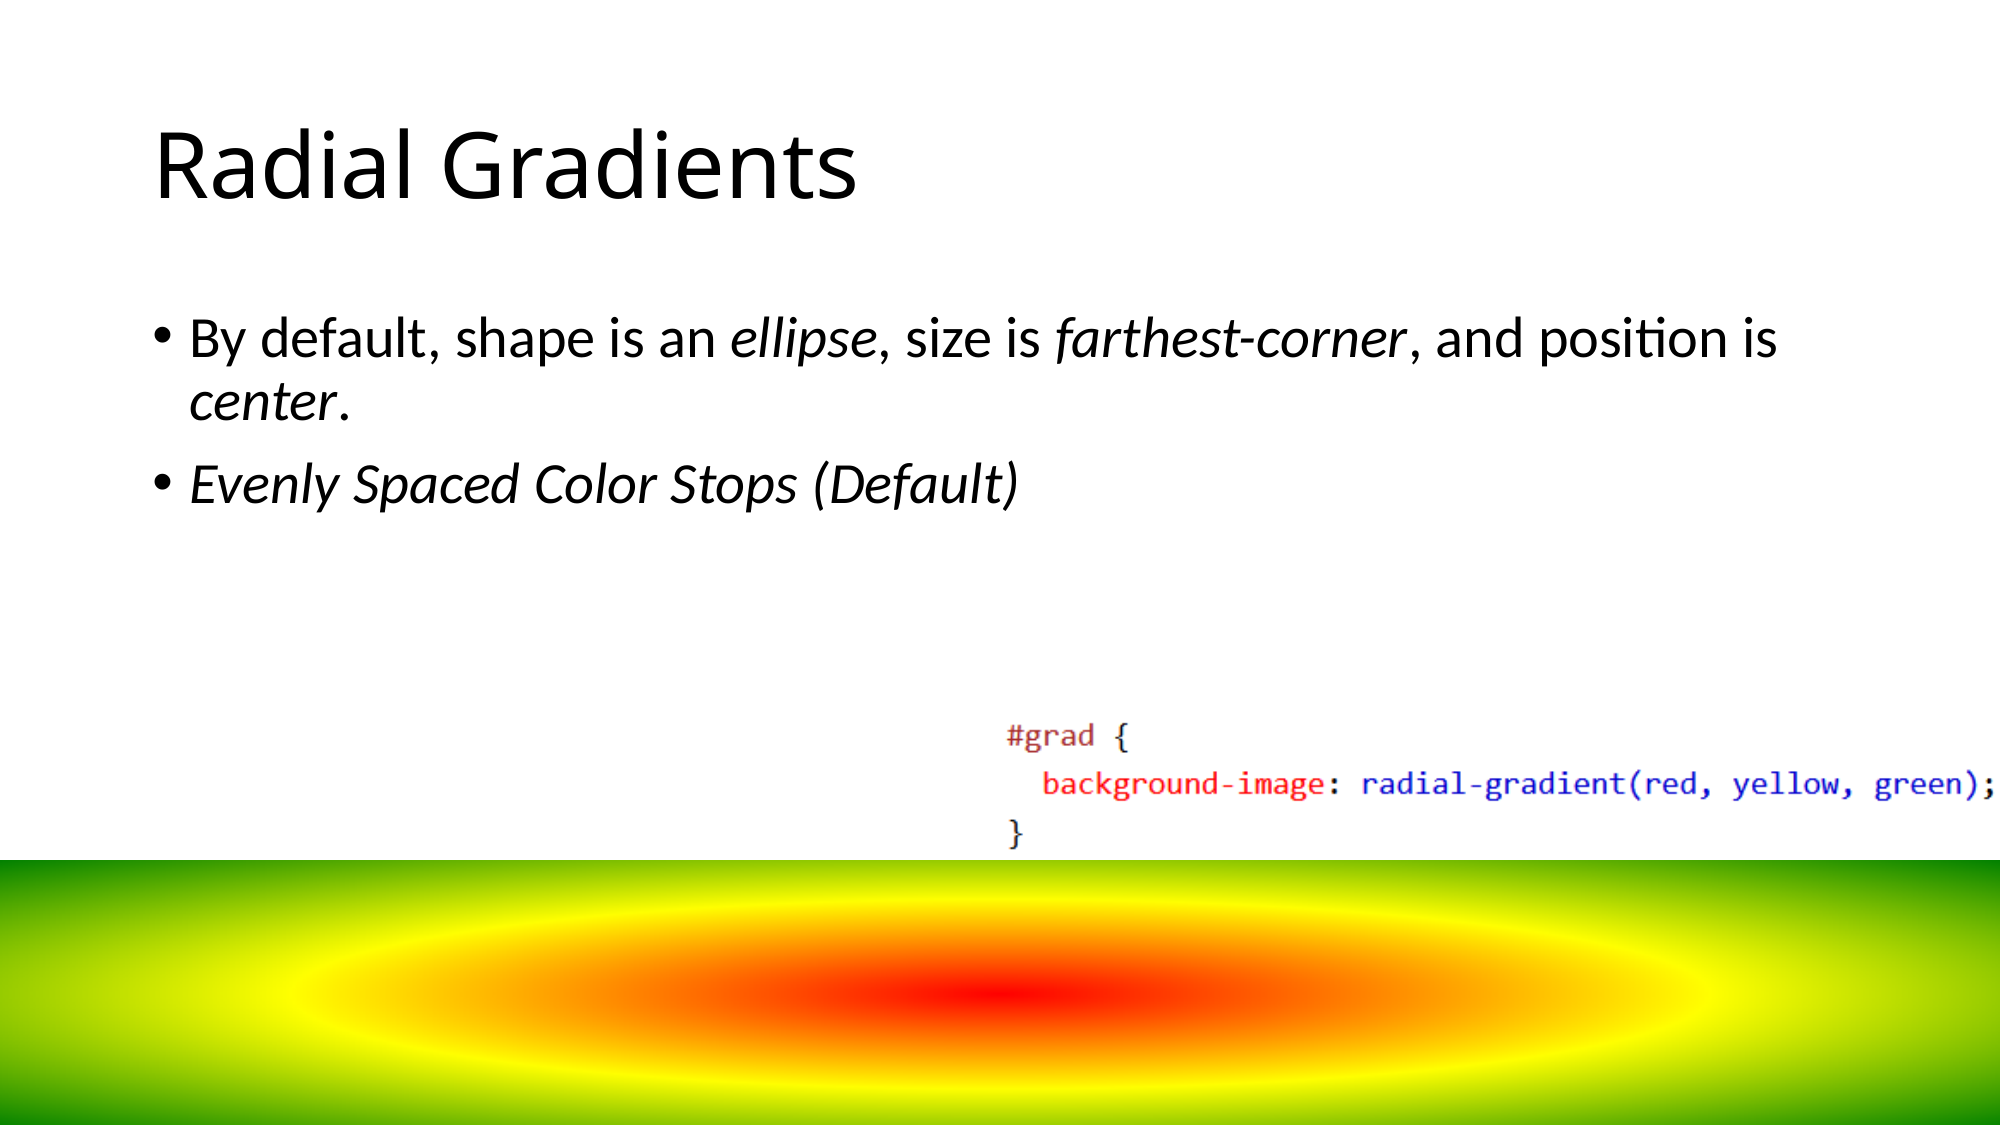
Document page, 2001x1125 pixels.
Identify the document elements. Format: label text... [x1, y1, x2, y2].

list By default, shape is an ellipse, size is farthest-corner, and position is center. Evenly Spaced Color Stops (Default) [137, 299, 1863, 860]
picture [0, 860, 2000, 1125]
picture [999, 708, 2000, 858]
title Radial Gradients [137, 59, 1863, 278]
